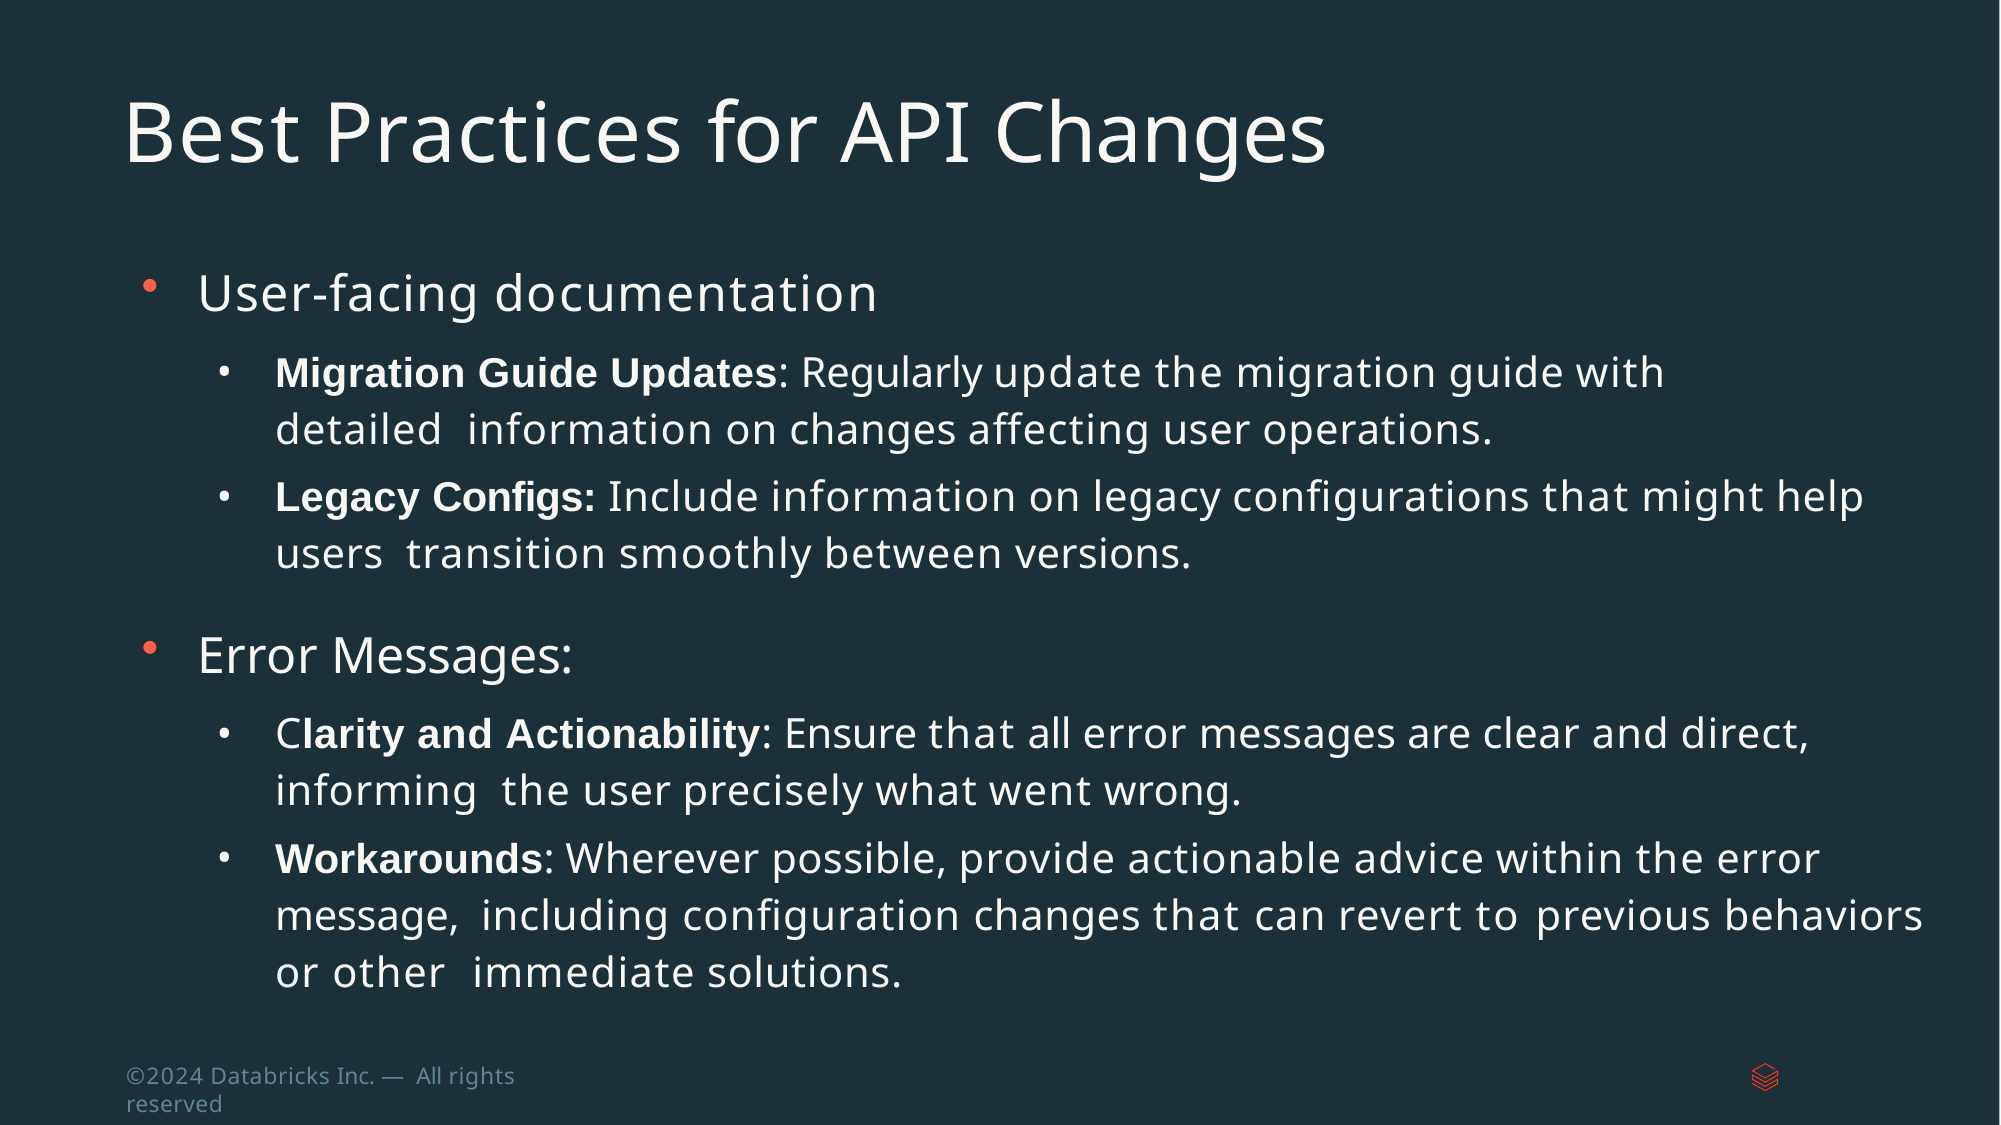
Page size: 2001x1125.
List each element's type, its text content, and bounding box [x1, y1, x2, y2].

footer ©2024 Databricks Inc. — All rights reserved [123, 1059, 586, 1125]
title Best Practices for API Changes [120, 76, 1336, 267]
picture [1749, 1061, 1781, 1093]
text_box User-facing documentation Migration Guide Updates: Regularly update the migration guide with detailed information on changes affecting user operations. Legacy Configs: Include information on legacy configurations that might help users transition smoothly between versions. Error Messages: Clarity and Actionability: Ensure that all error messages are clear and direct, informing the user precisely what went wrong. Workarounds: Wherever possible, provide actionable advice within the error message, including configuration changes that can revert to previous behaviors or other immediate solutions. [139, 230, 1956, 996]
